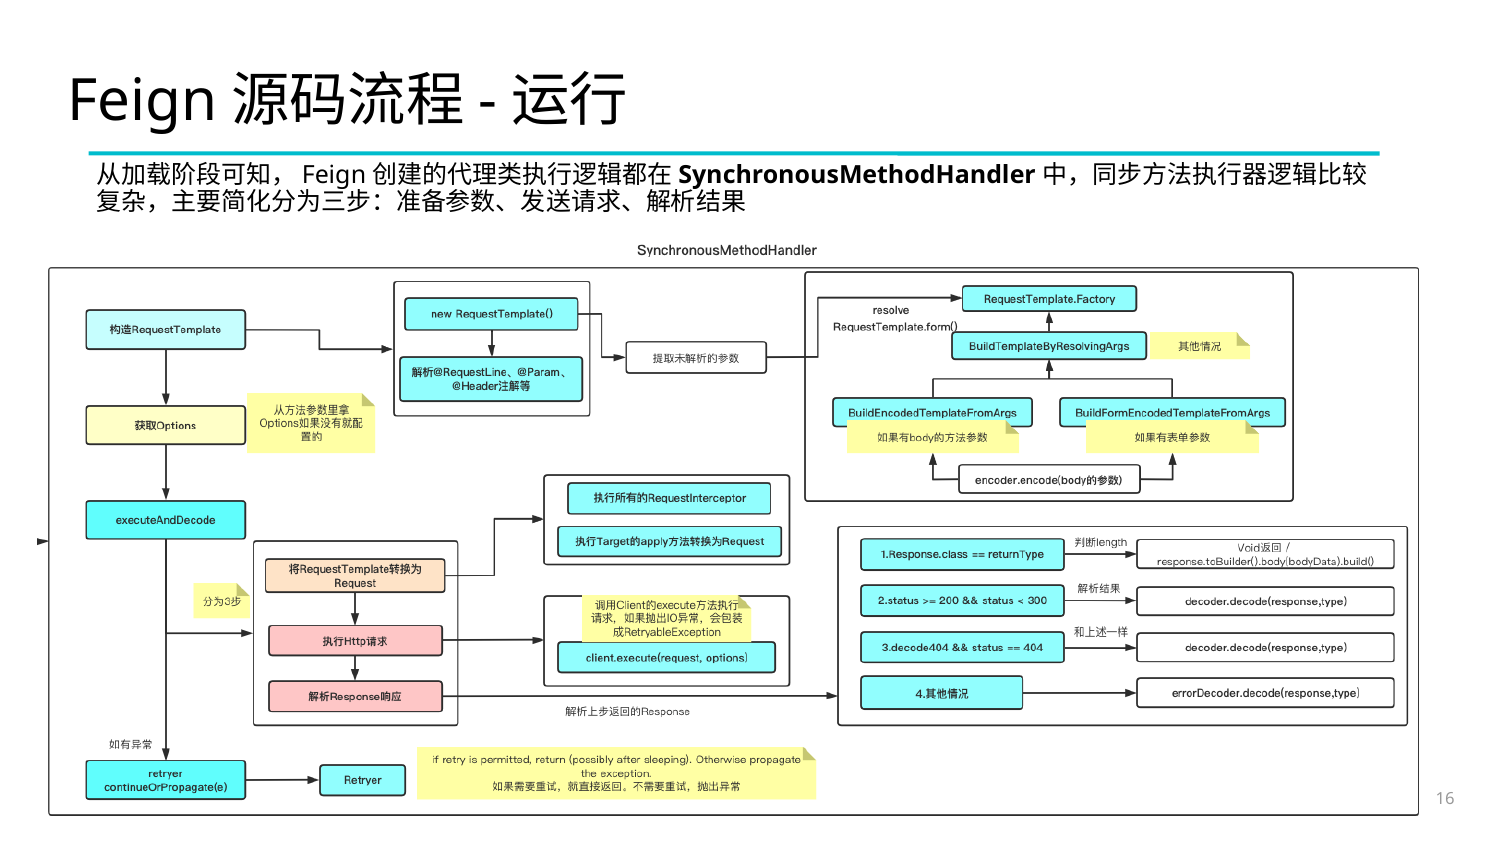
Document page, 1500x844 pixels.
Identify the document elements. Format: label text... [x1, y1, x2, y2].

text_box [88, 148, 1380, 204]
slide_number 16 [1435, 773, 1470, 805]
picture [37, 232, 1431, 834]
title Feign源码流程-运行 [67, 62, 1380, 138]
